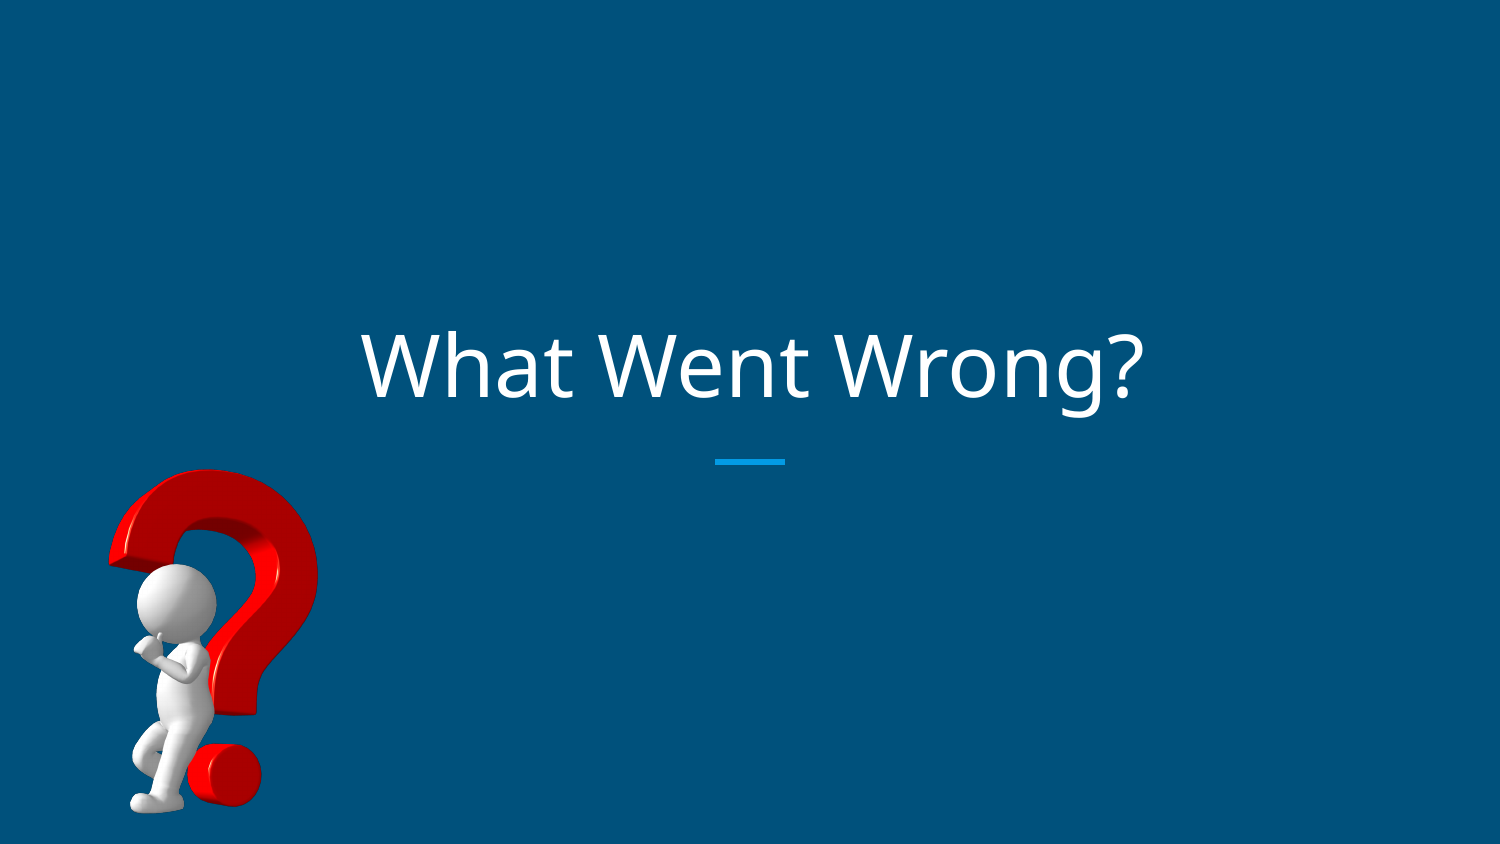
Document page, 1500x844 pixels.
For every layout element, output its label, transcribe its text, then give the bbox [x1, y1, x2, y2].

picture [109, 470, 317, 813]
title What Went Wrong? [78, 289, 1428, 439]
